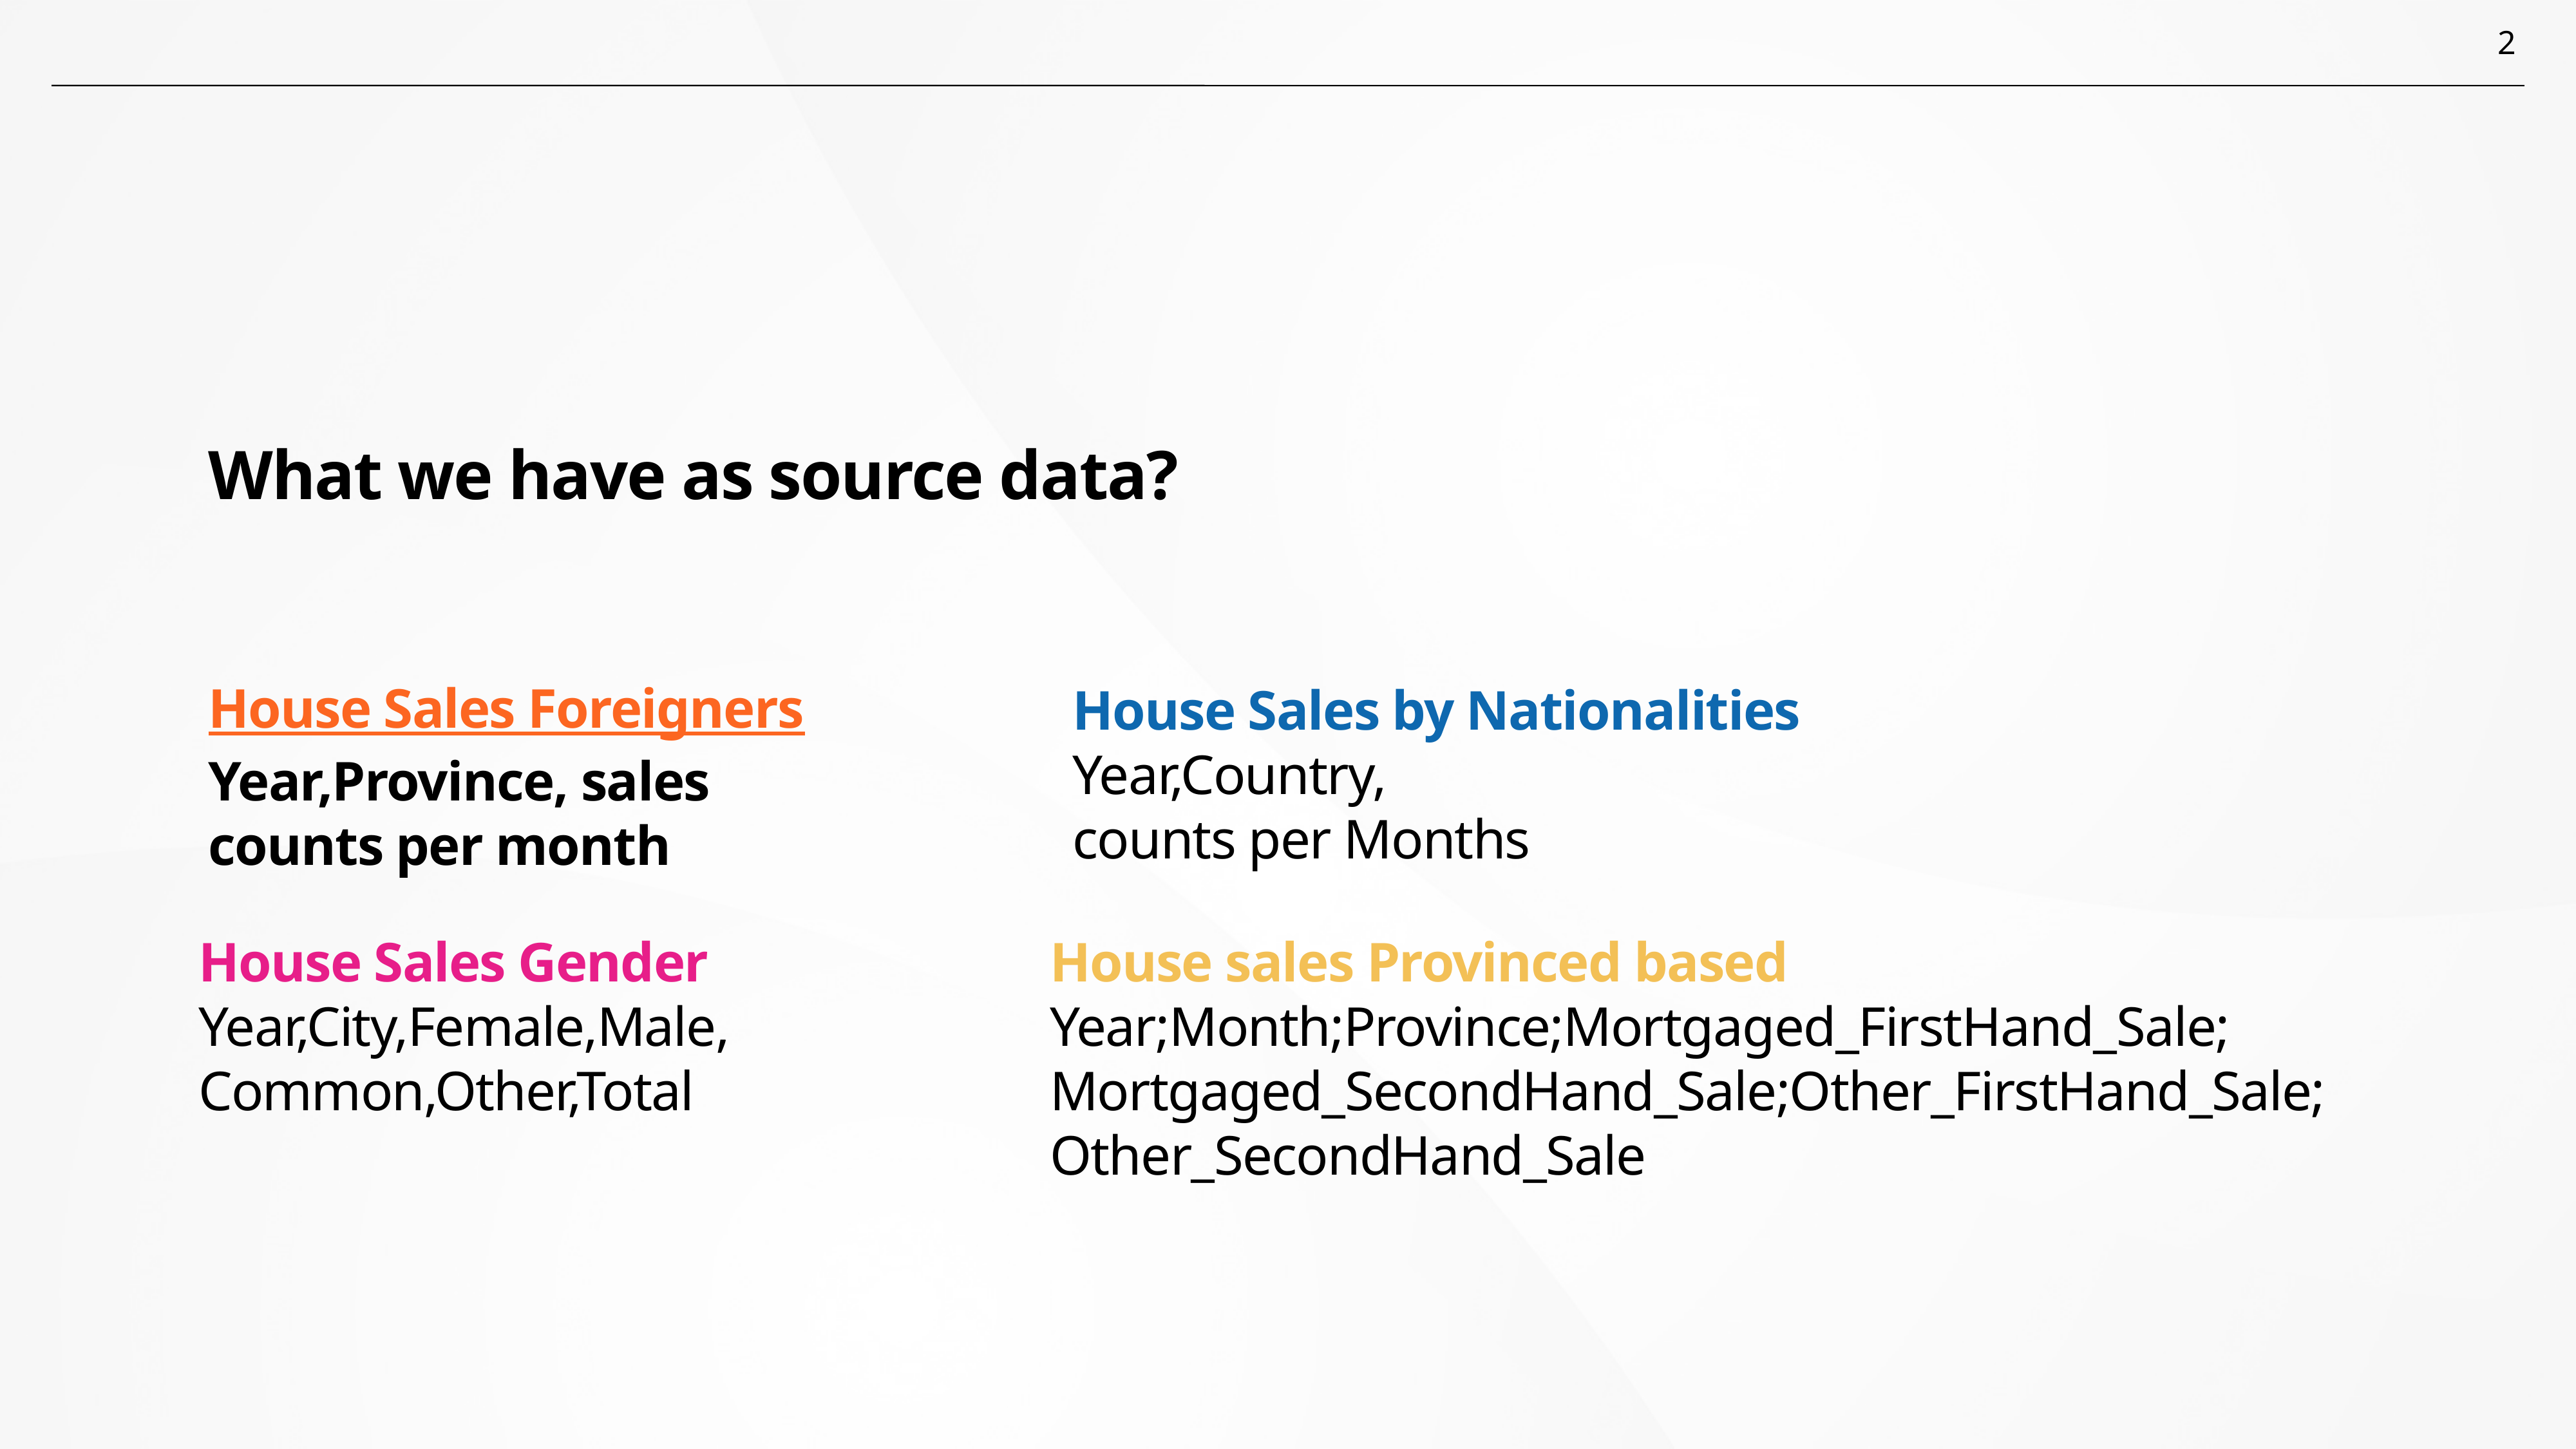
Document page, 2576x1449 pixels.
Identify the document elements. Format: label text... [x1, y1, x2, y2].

text_box House Sales Foreigners Year,Province, sales counts per month [200, 666, 826, 884]
text_box House Sales Gender Year,City,Female,Male, Common,Other,Total [191, 920, 738, 1129]
text_box What we have as source data? [200, 424, 1864, 521]
slide_number 2 [2470, 17, 2524, 71]
text_box House Sales by Nationalities Year,Country, counts per Months [1065, 668, 1809, 877]
text_box House sales Provinced based Year;Month;Province;Mortgaged_FirstHand_Sale; Mortgaged_SecondHand_Sale;Other_FirstHand_Sale; Other_SecondHand_Sale [1042, 920, 2334, 1193]
